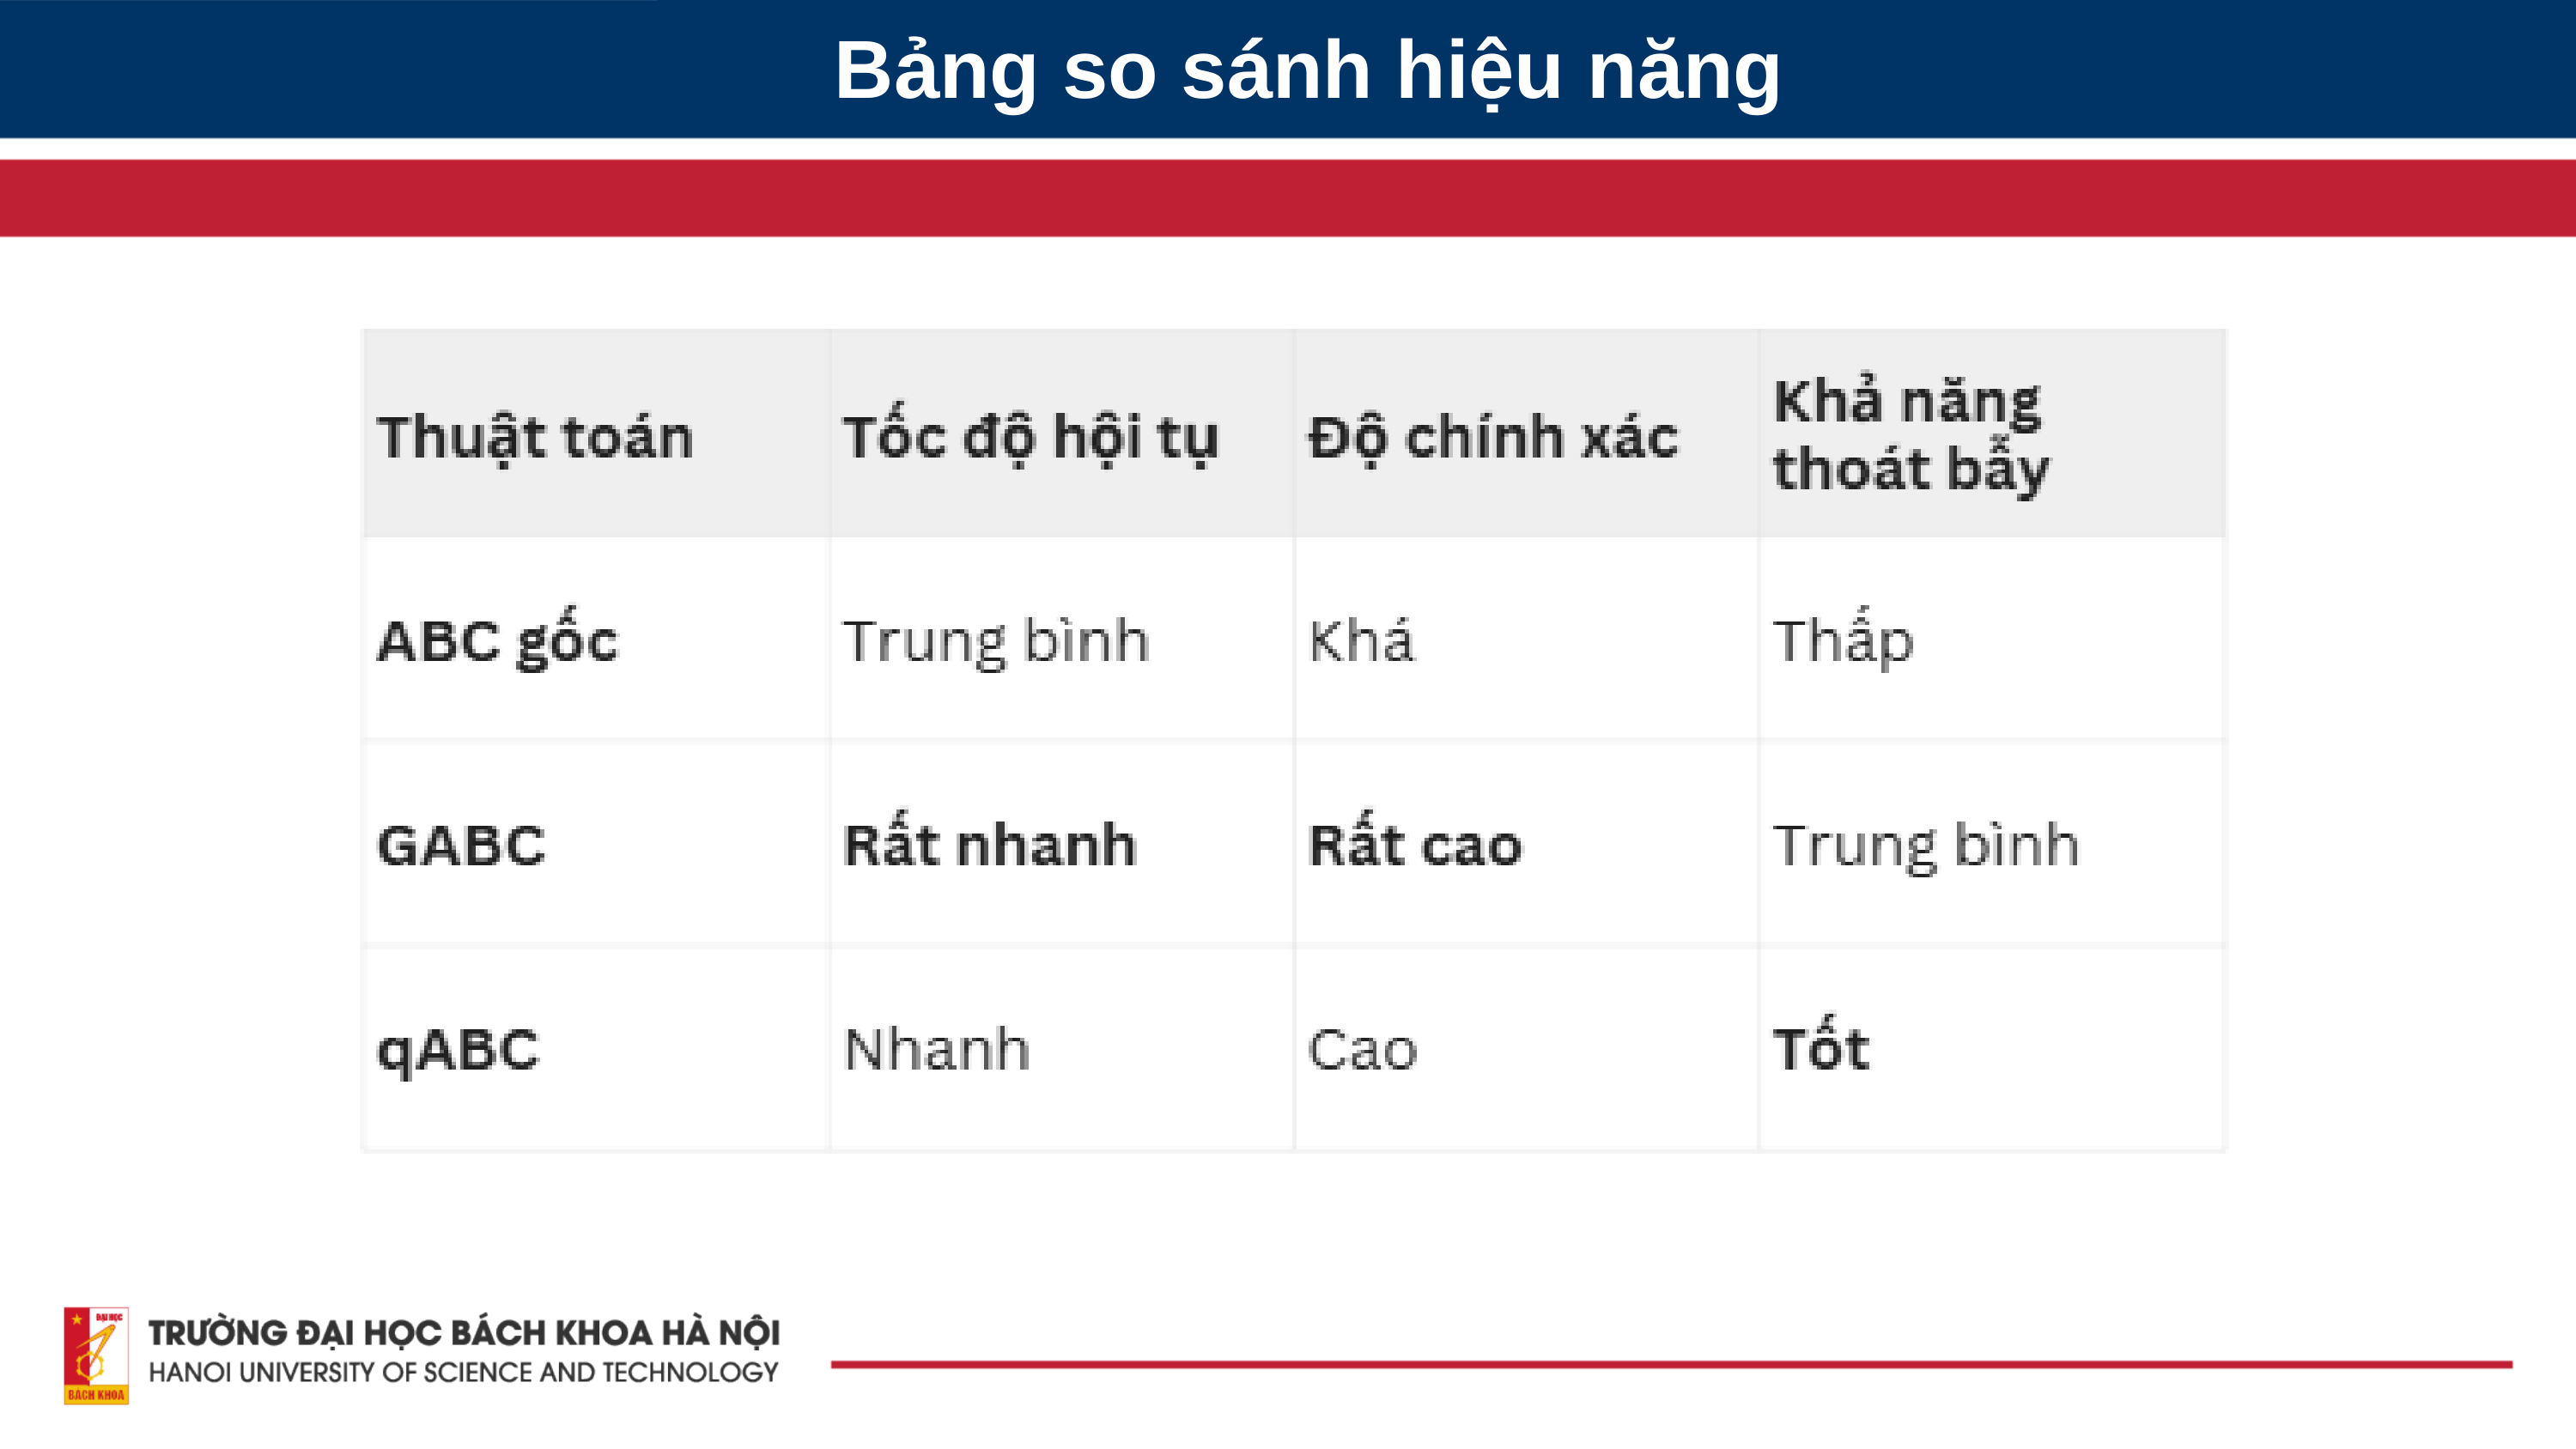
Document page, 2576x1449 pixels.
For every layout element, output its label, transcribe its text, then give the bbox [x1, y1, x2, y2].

picture [0, 0, 2576, 1449]
text_box Bảng so sánh hiệu năng [611, 0, 2008, 116]
